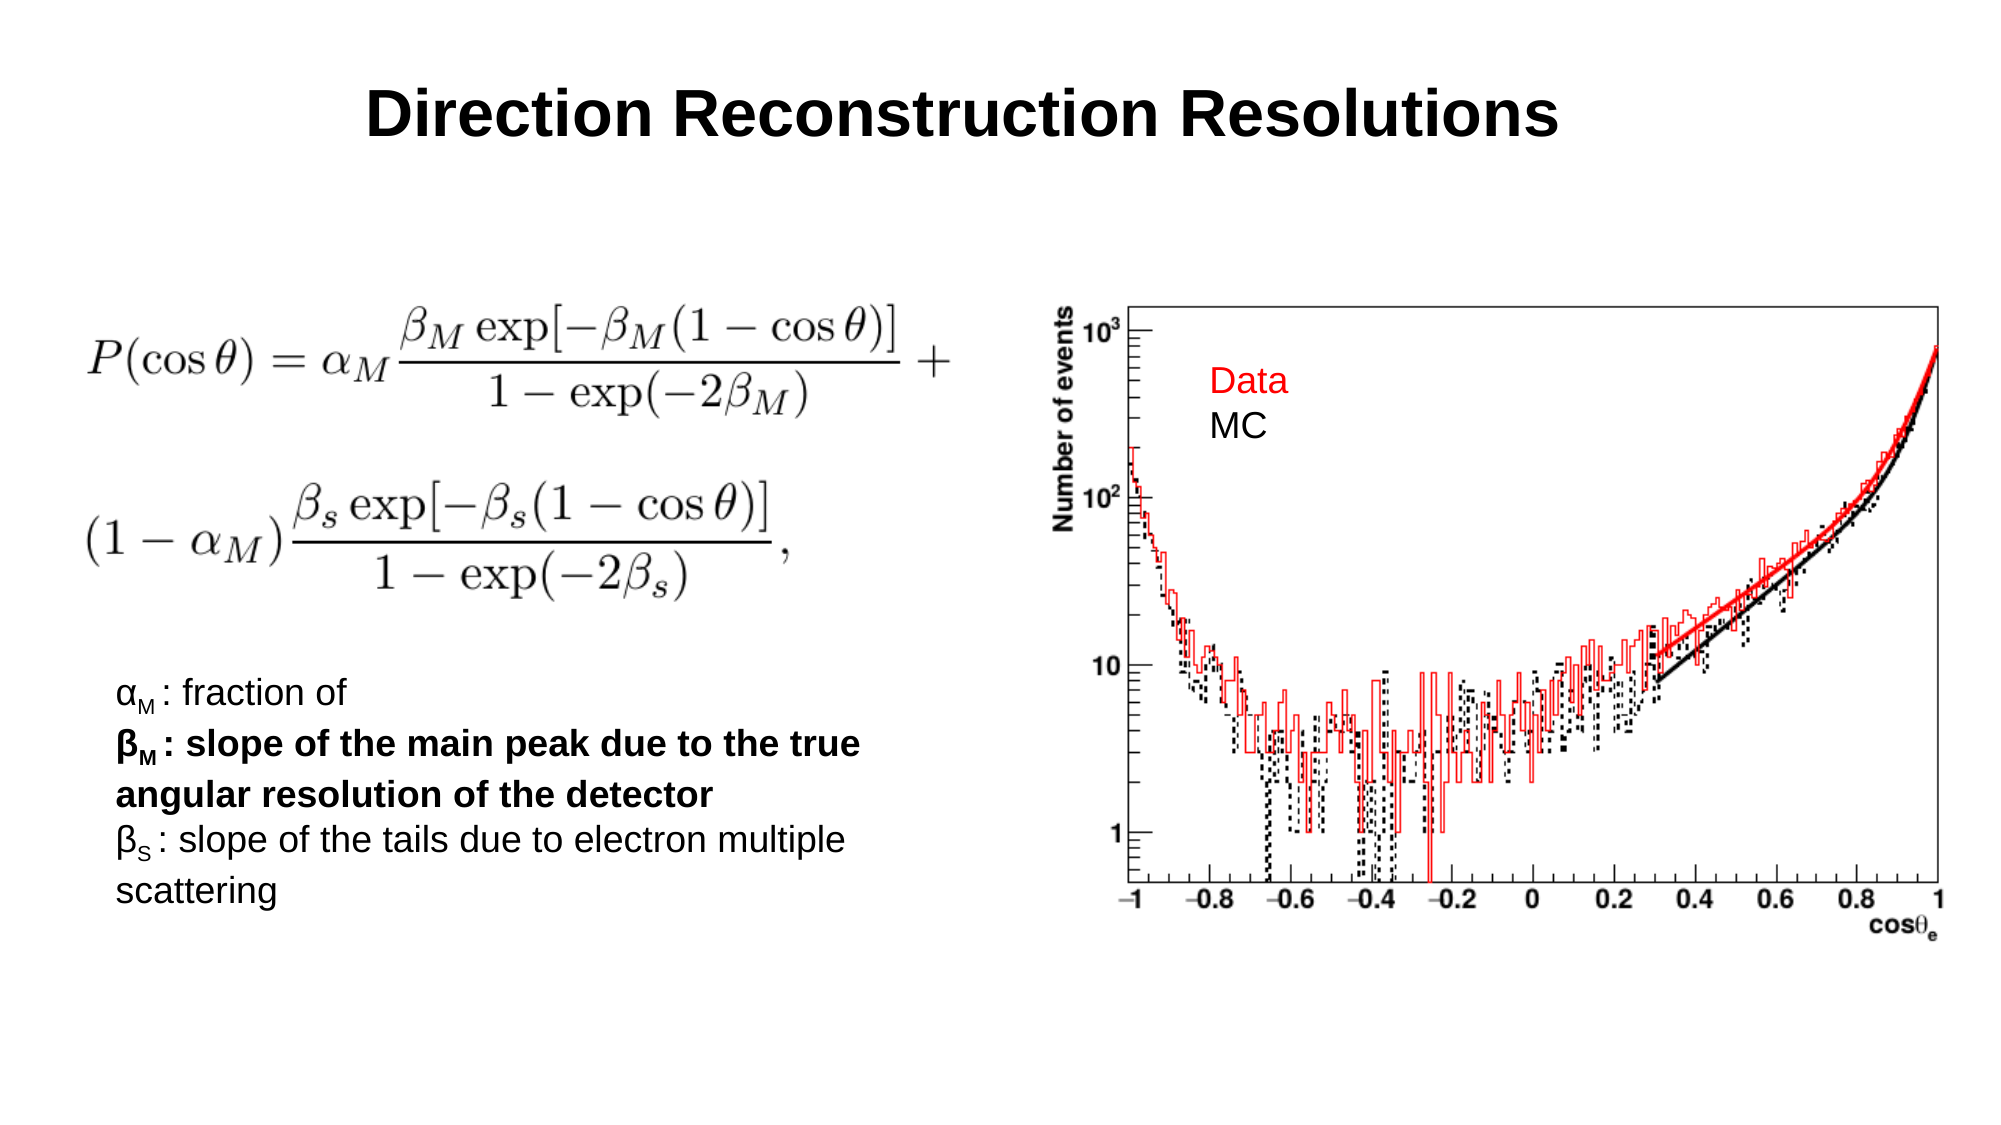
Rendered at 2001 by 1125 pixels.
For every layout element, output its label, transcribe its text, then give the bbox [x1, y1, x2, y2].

picture [78, 454, 808, 628]
text_box Direction Reconstruction Resolutions [100, 5, 1826, 224]
picture [1020, 272, 1964, 960]
text_box αM : fraction of βM : slope of the main peak due to the true angular resolution of the detector βS : slope of the tails due to electron multiple scattering [100, 660, 959, 919]
picture [59, 272, 959, 438]
